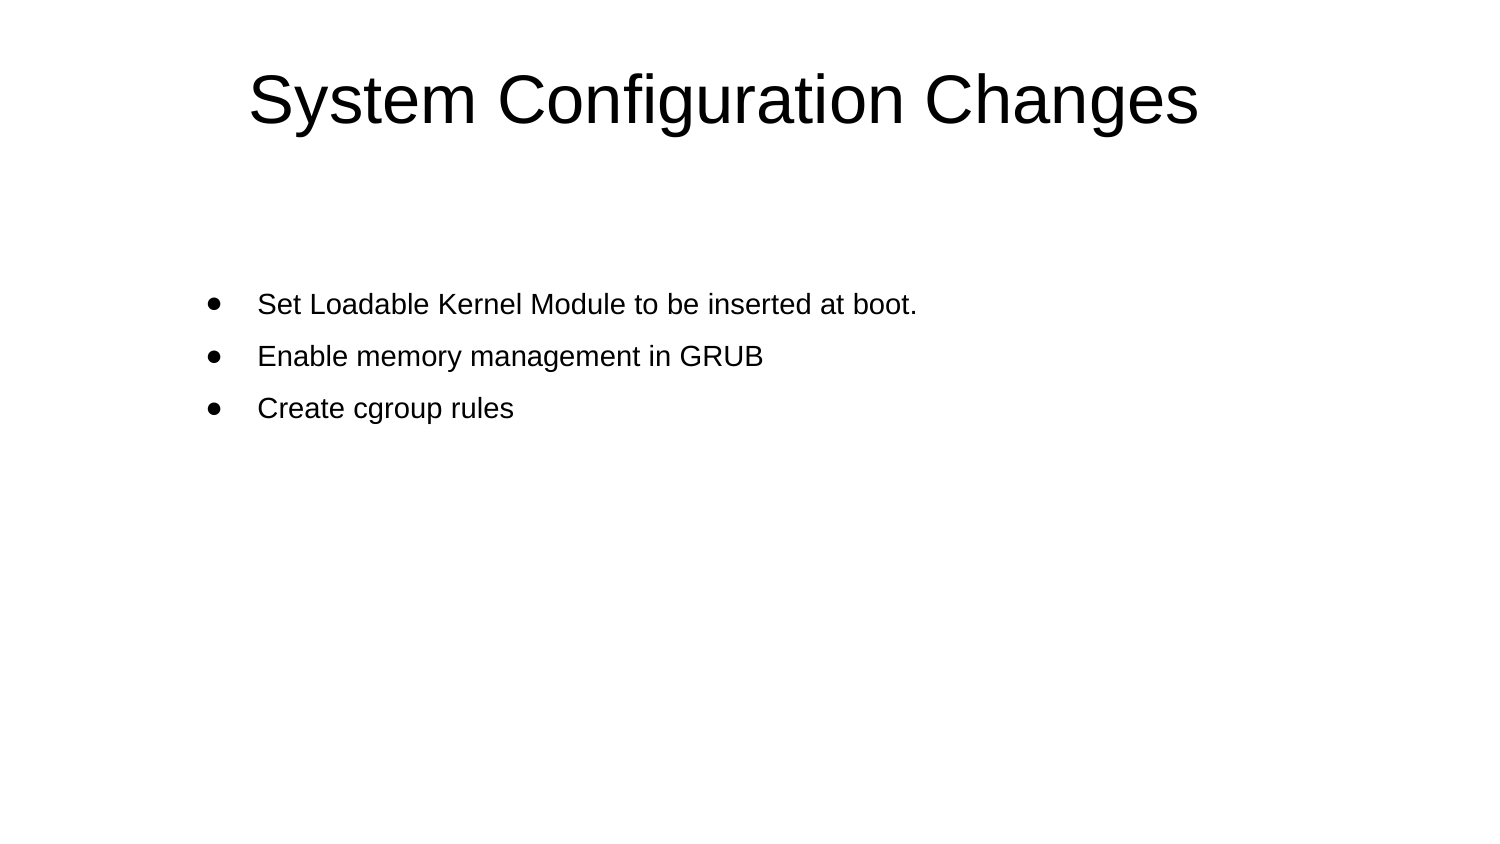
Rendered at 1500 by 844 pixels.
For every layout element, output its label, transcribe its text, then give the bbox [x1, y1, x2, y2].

text_box Set Loadable Kernel Module to be inserted at boot. Enable memory management in GRUB Create cgroup rules [167, 252, 1012, 566]
title System Configuration Changes [25, 27, 1424, 166]
